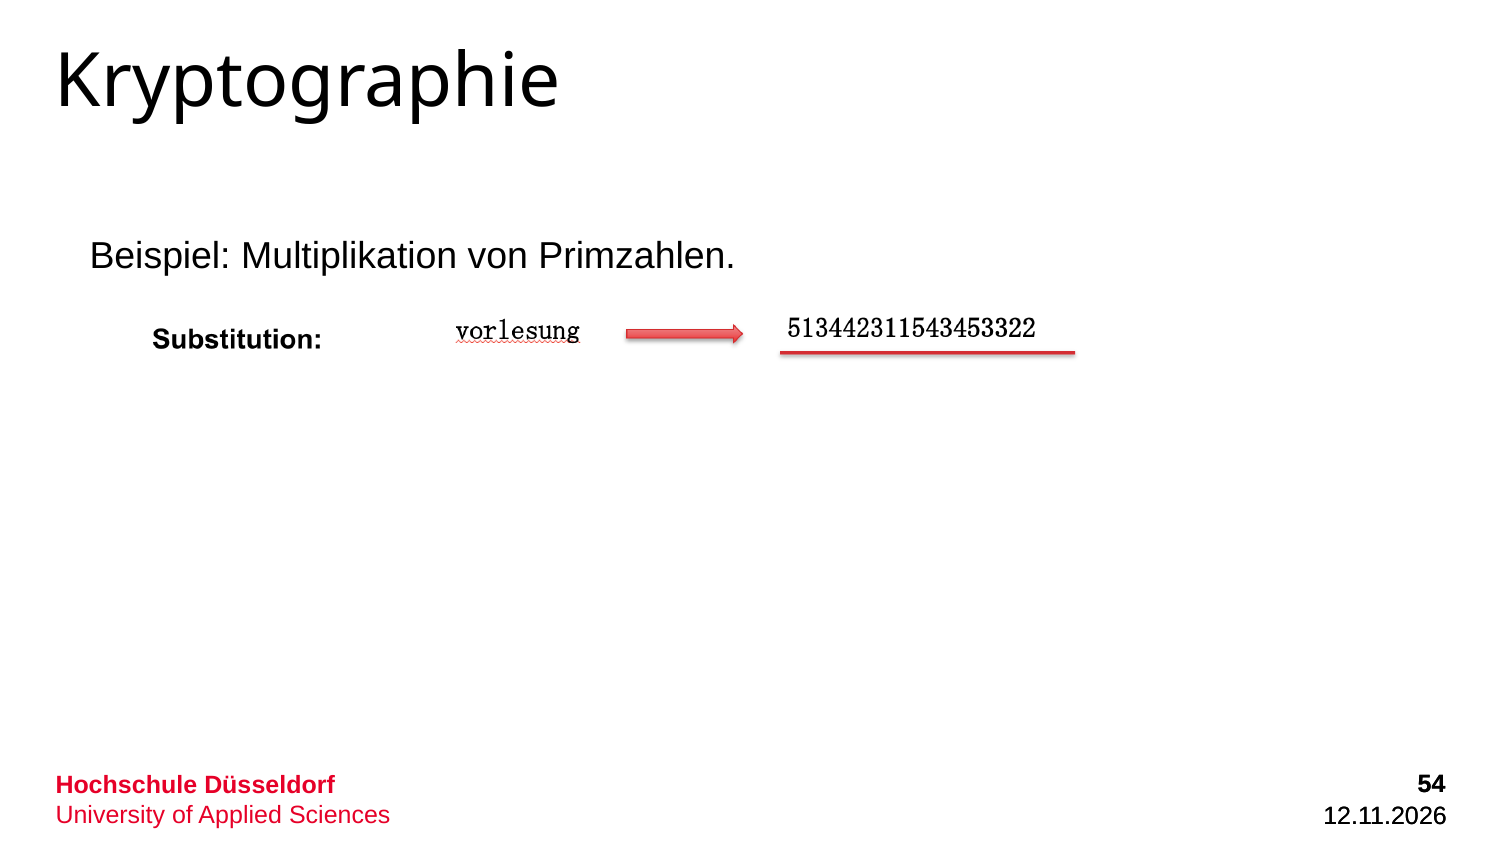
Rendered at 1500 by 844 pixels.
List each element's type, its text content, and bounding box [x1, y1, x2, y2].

text_box Beispiel: Multiplikation von Primzahlen. [74, 223, 1198, 374]
picture [134, 299, 1080, 376]
text_box 54 [1283, 759, 1461, 815]
text_box 15.12.2022 [1305, 785, 1463, 844]
title Kryptographie [39, 24, 1461, 160]
